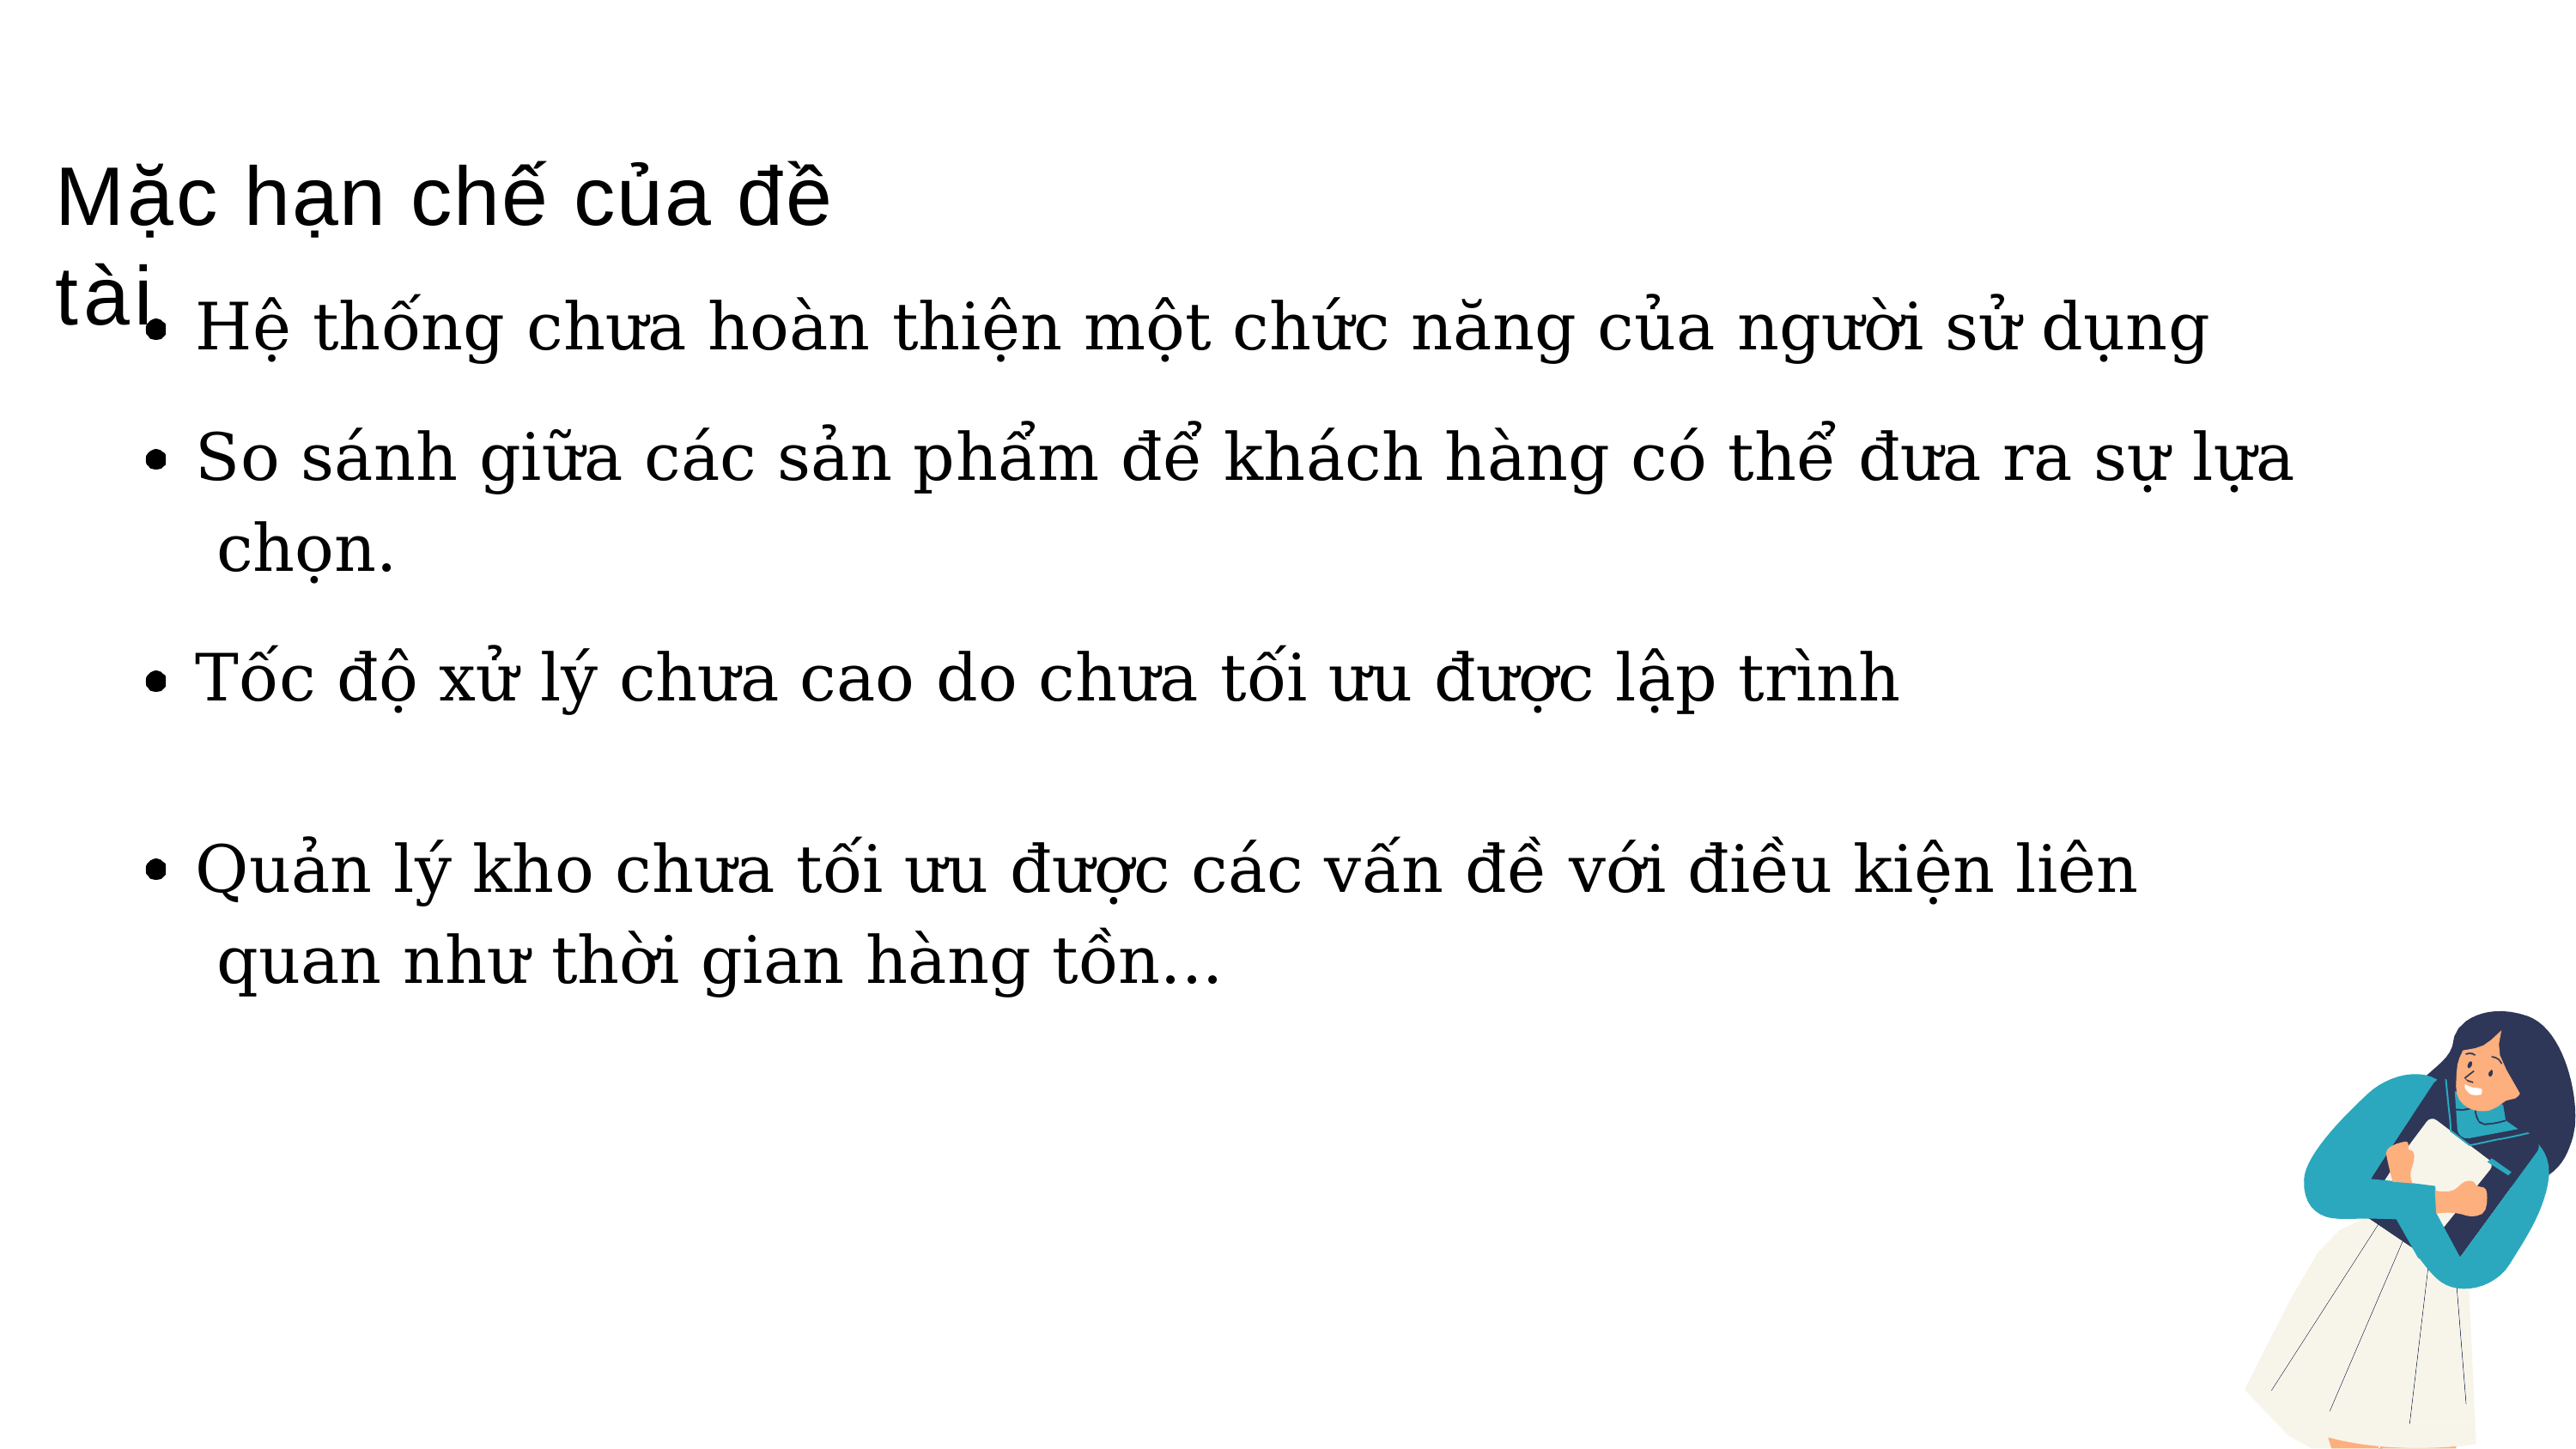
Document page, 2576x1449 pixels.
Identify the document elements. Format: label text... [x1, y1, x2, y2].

text_box [145, 858, 167, 880]
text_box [2244, 1010, 2576, 1449]
text_box [145, 670, 167, 692]
title Mặc hạn chế của đề tài [53, 139, 946, 385]
text_box Hệ thống chưa hoàn thiện một chức năng của người sử dụng So sánh giữa các sản phẩm để khách hàng có thể đưa ra sự lựa chọn. Tốc độ xử lý chưa cao do chưa tối ưu được lập trình Quản lý kho chưa tối ưu được các vấn đề với điều kiện liên quan như thời gian hàng tồn... [193, 282, 2300, 997]
text_box [145, 318, 167, 340]
text_box [145, 449, 167, 470]
